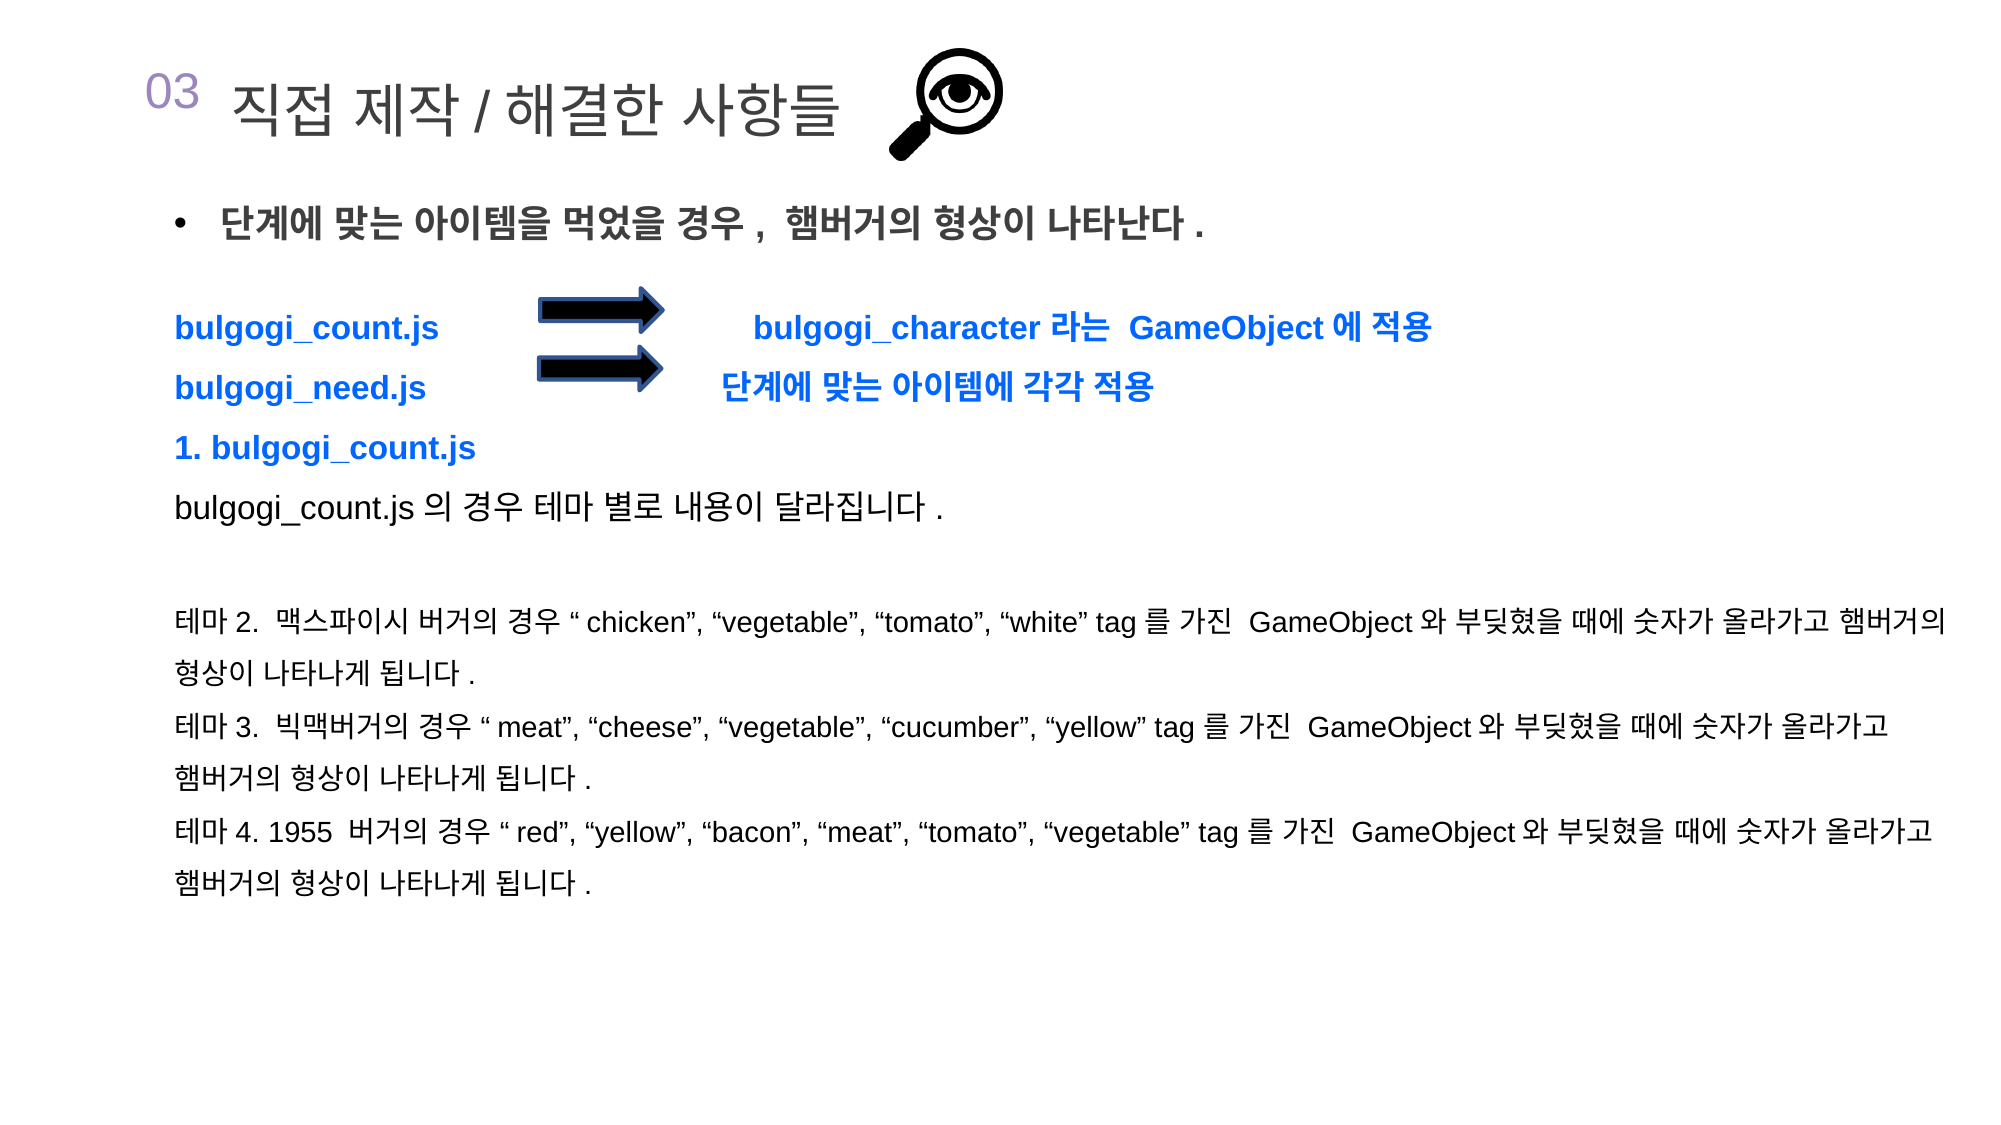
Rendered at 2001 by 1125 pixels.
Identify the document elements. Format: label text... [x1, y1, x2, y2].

text_box 직접 제작/해결한 사항들 [215, 31, 908, 145]
text_box [536, 344, 664, 393]
picture [889, 48, 1003, 162]
text_box bulgogi_count.js bulgogi_character라는 GameObject에 적용 bulgogi_need.js 단계에 맞는 아이템에 각각 적용 1. bulgogi_count.js bulgogi_count.js의 경우 테마 별로 내용이 달라집니다. 테마2. 맥스파이시 버거의 경우 “chicken”, “vegetable”, “tomato”, “white” tag를 가진 GameObject와 부딪혔을 때에 숫자가 올라가고 햄버거의 형상이 나타나게 됩니다. 테마3. 빅맥버거의 경우 “meat”, “cheese”, “vegetable”, “cucumber”, “yellow” tag를 가진 GameObject와 부딪혔을 때에 숫자가 올라가고 햄버거의 형상이 나타나게 됩니다. 테마4. 1955 버거의 경우 “red”, “yellow”, “bacon”, “meat”, “tomato”, “vegetable” tag를 가진 GameObject와 부딪혔을 때에 숫자가 올라가고 햄버거의 형상이 나타나게 됩니다. [159, 278, 2000, 940]
text_box 03 [87, 51, 258, 164]
text_box [538, 286, 665, 335]
text_box 단계에 맞는 아이템을 먹었을 경우, 햄버거의 형상이 나타난다. [159, 169, 1869, 253]
